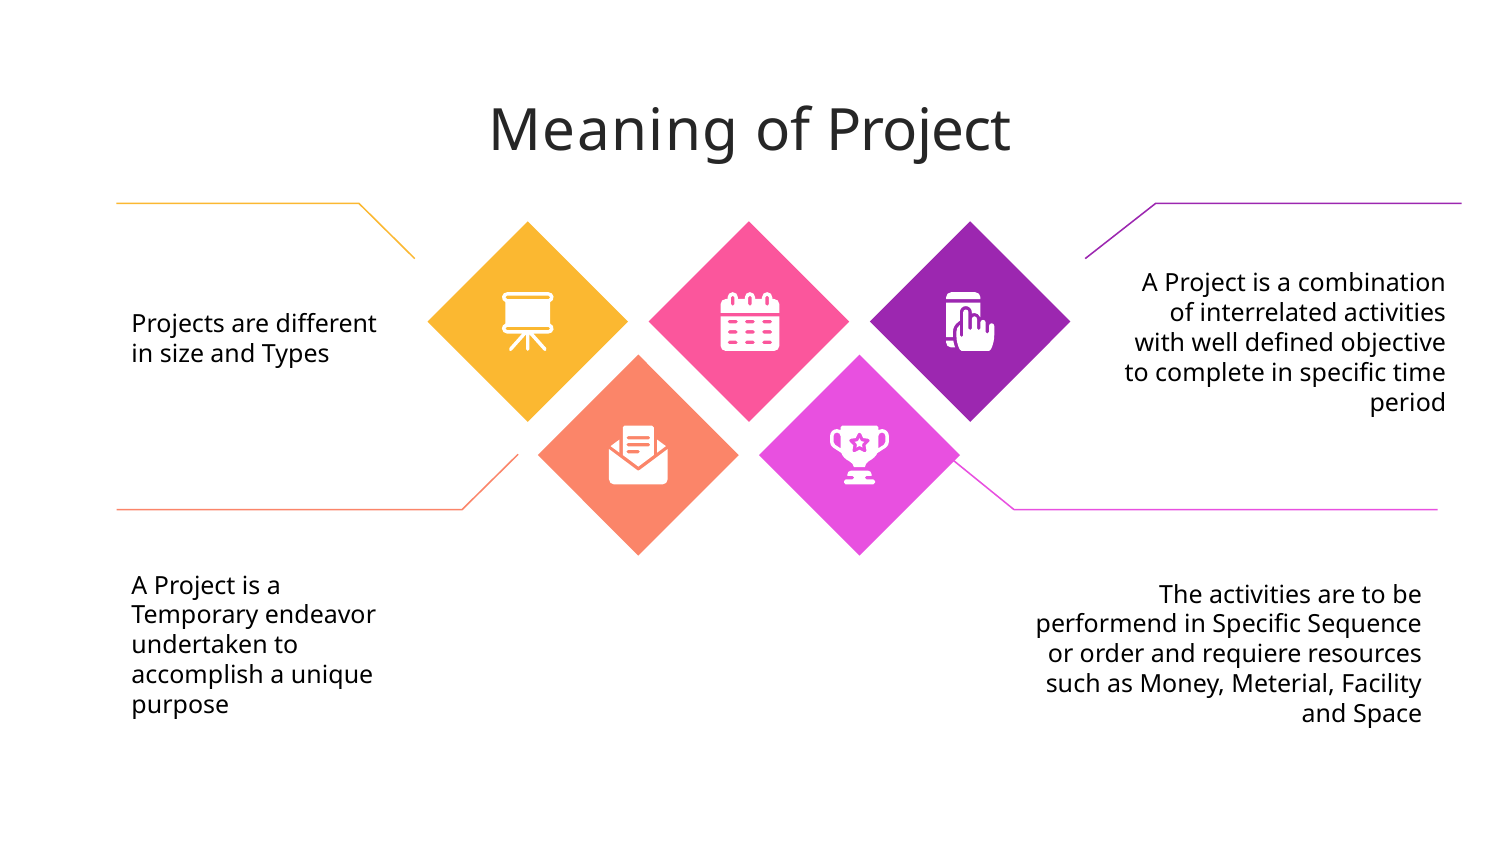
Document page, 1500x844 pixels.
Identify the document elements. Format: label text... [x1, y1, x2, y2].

text_box [537, 354, 739, 556]
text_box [945, 454, 1438, 707]
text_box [116, 454, 519, 707]
text_box [869, 221, 1071, 422]
text_box [427, 221, 629, 422]
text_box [720, 291, 780, 352]
text_box [501, 292, 554, 351]
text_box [116, 203, 416, 400]
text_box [1084, 203, 1462, 450]
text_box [608, 425, 668, 485]
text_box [945, 291, 995, 352]
text_box [759, 354, 957, 556]
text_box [829, 425, 890, 485]
title Meaning of Project [116, 88, 1384, 167]
text_box [648, 221, 850, 422]
